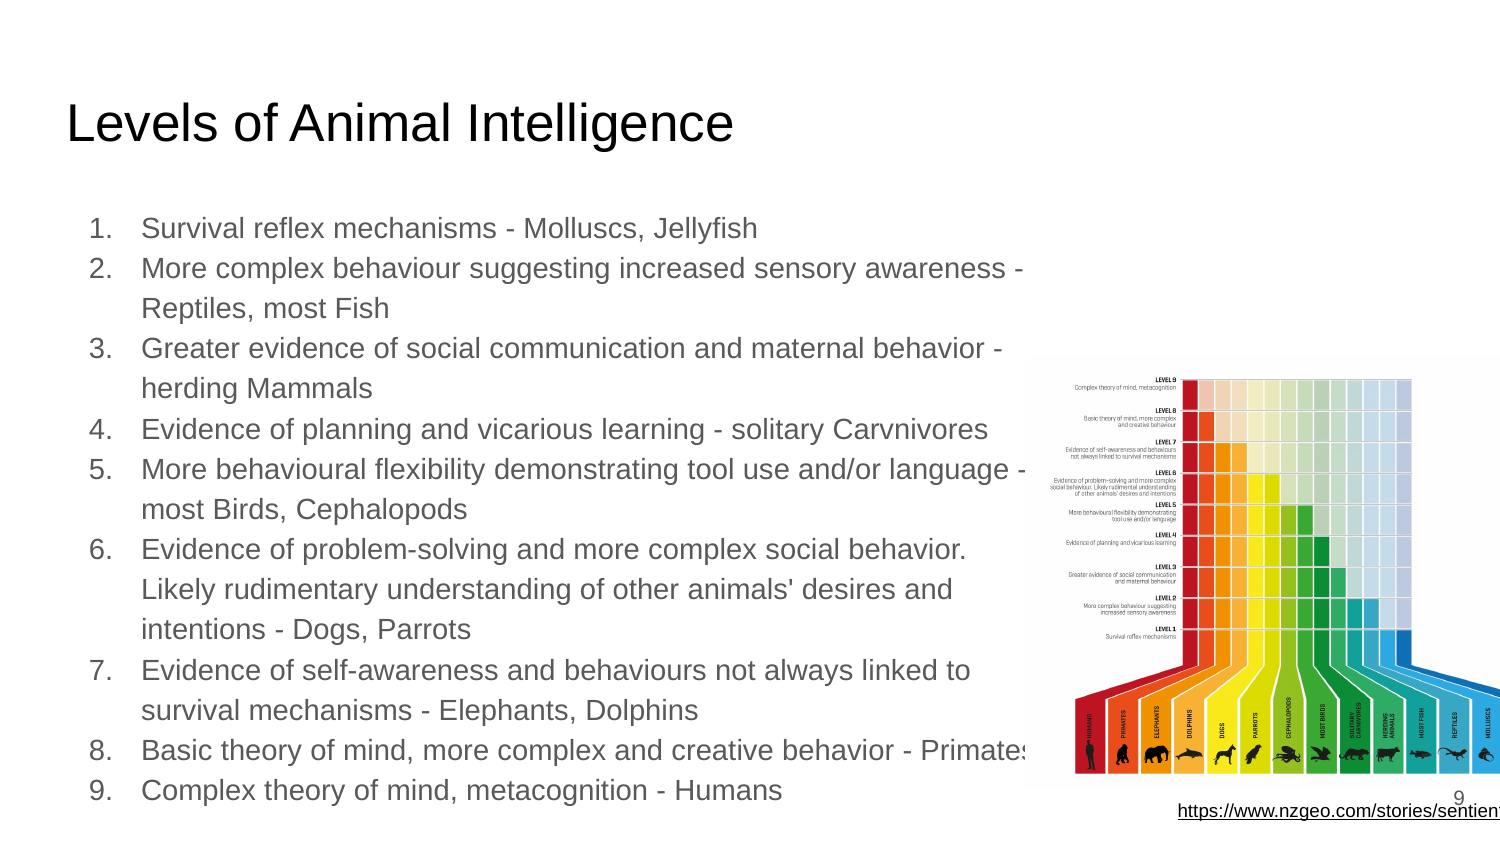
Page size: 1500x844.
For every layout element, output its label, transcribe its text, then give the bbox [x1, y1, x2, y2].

text_box https://www.nzgeo.com/stories/sentient-beings/ [1162, 796, 1500, 833]
list Survival reflex mechanisms - Molluscs, Jellyfish More complex behaviour suggesting increased sensory awareness - Reptiles, most Fish Greater evidence of social communication and maternal behavior - herding Mammals Evidence of planning and vicarious learning - solitary Carvnivores More behavioural flexibility demonstrating tool use and/or language - most Birds, Cephalopods Evidence of problem-solving and more complex social behavior. Likely rudimentary understanding of other animals' desires and intentions - Dogs, Parrots Evidence of self-awareness and behaviours not always linked to survival mechanisms - Elephants, Dolphins Basic theory of mind, more complex and creative behavior - Primates Complex theory of mind, metacognition - Humans [51, 189, 1054, 750]
picture [1025, 358, 1500, 788]
title Levels of Animal Intelligence [51, 72, 1449, 167]
